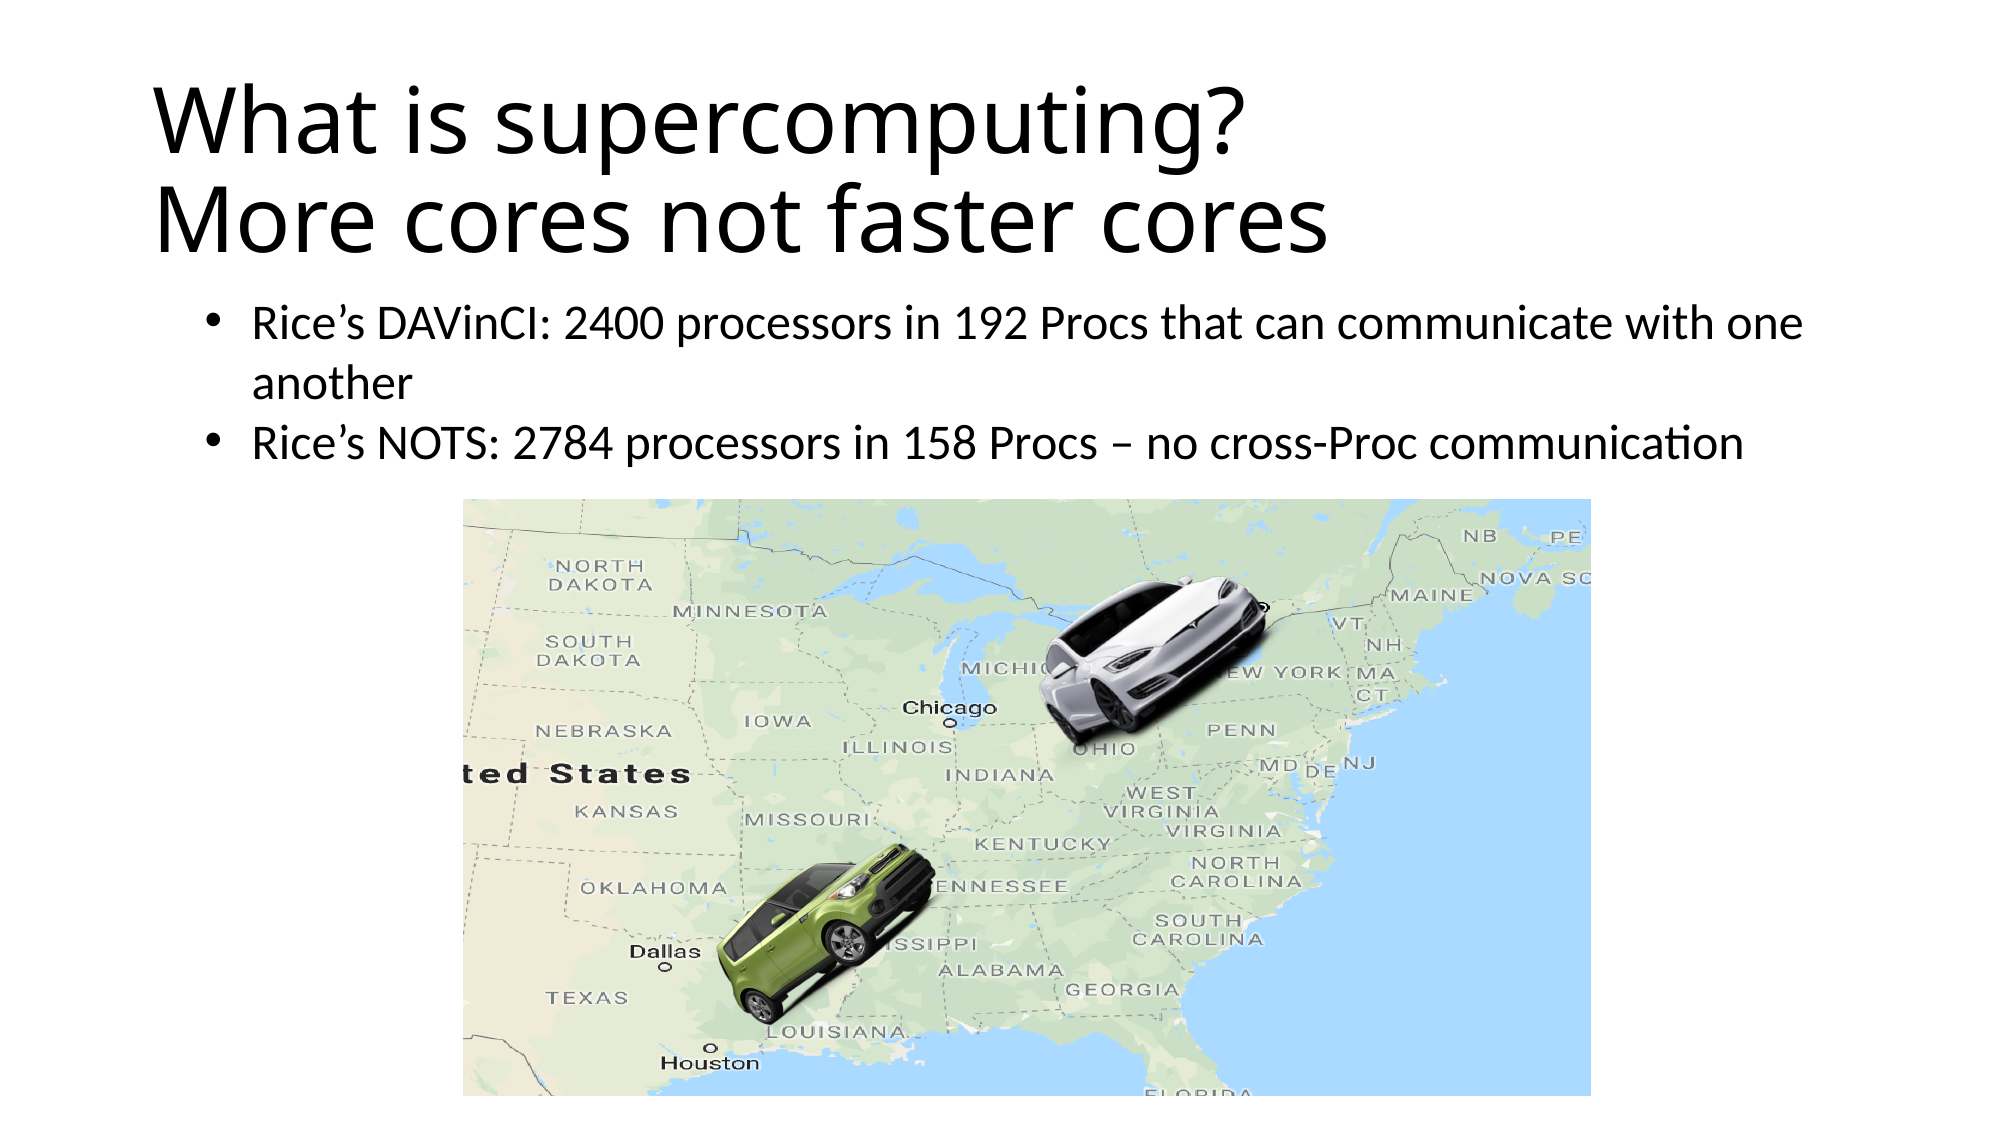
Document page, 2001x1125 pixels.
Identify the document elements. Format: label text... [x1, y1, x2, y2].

picture [463, 499, 1591, 1096]
title What is supercomputing? More cores not faster cores [137, 64, 1863, 282]
text_box Rice’s DAVinCI: 2400 processors in 192 Procs that can communicate with one another Rice’s NOTS: 2784 processors in 158 Procs – no cross-Proc communication [189, 281, 1962, 537]
